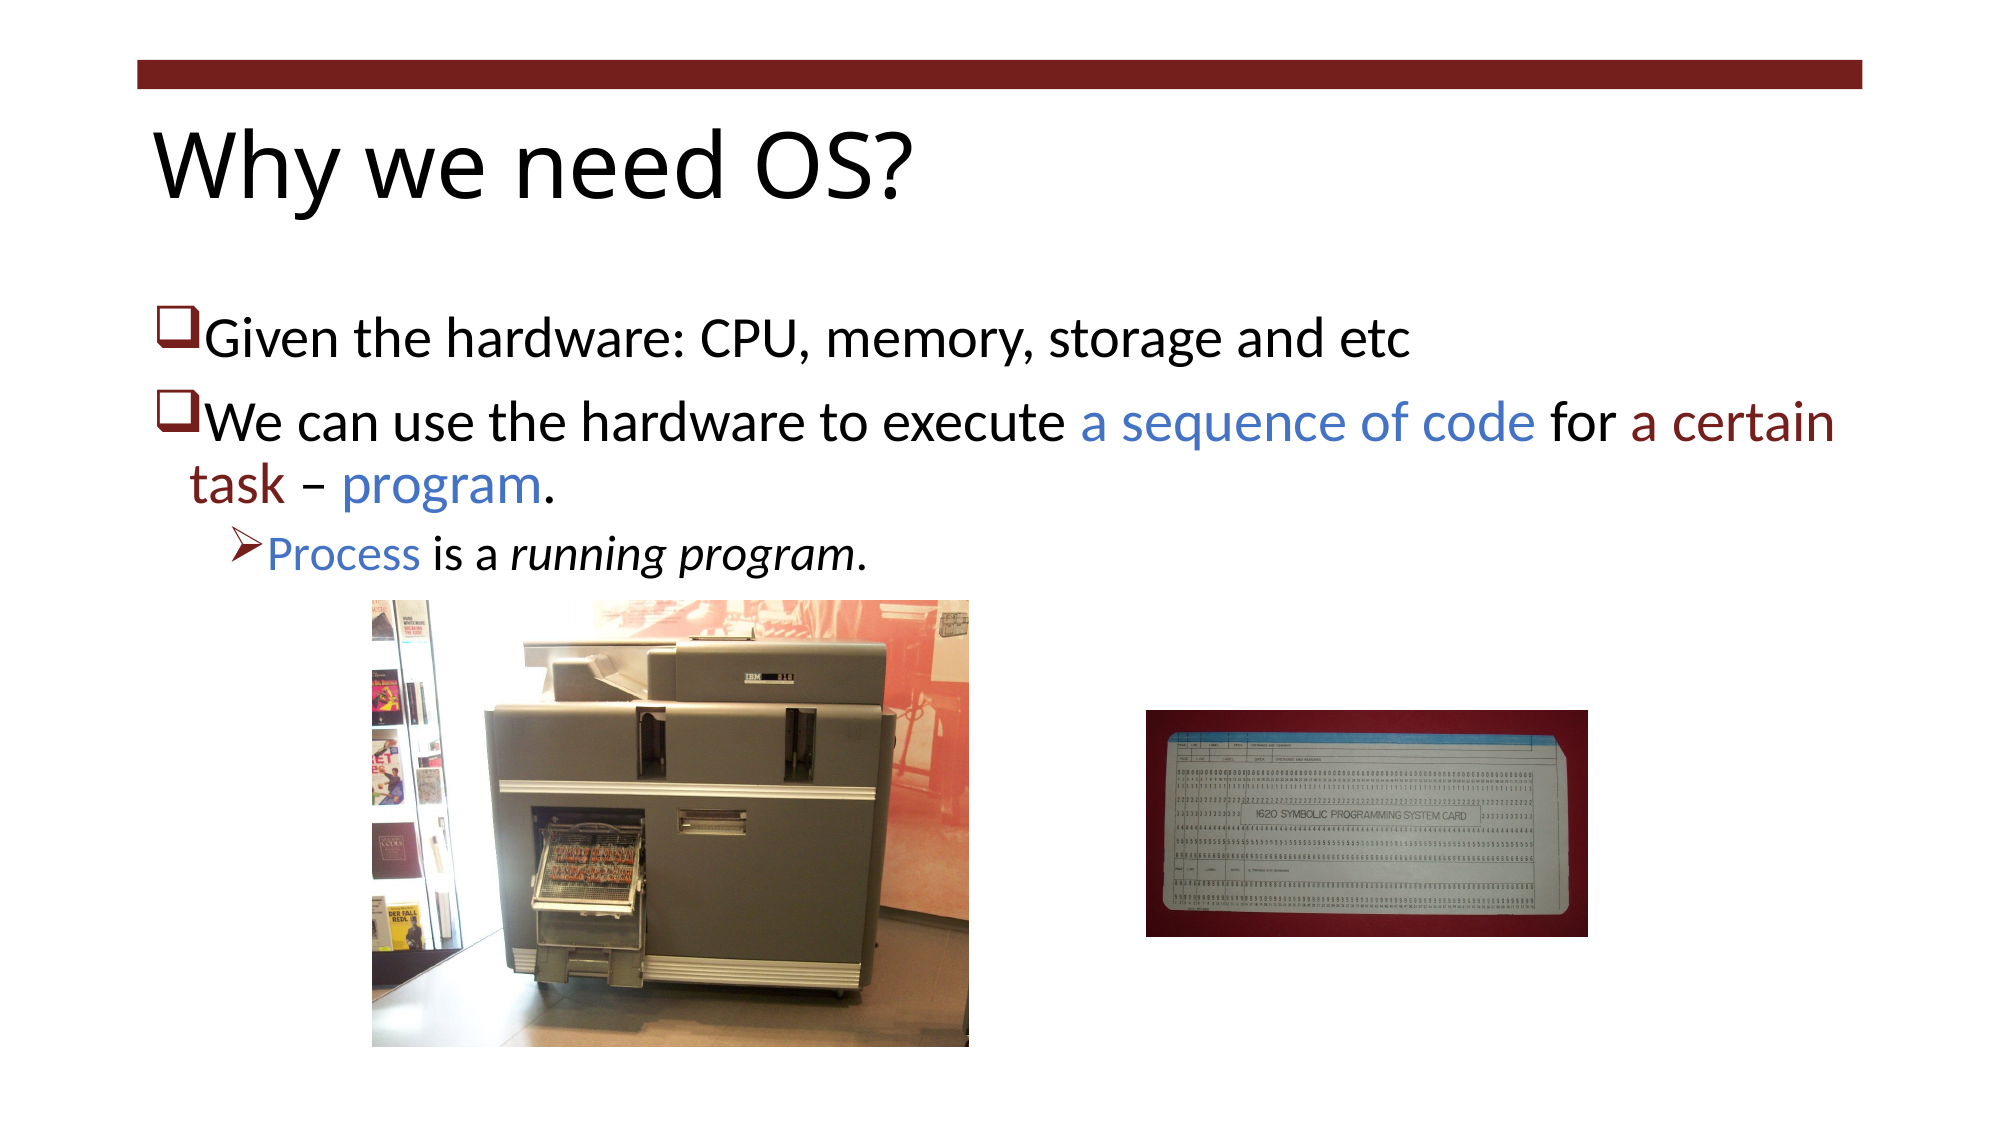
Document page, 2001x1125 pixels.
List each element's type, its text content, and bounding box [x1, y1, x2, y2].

list Given the hardware: CPU, memory, storage and etc We can use the hardware to execute a sequence of code for a certain task – program. Process is a running program. [137, 299, 1863, 1103]
picture [1146, 710, 1589, 937]
title Why we need OS? [137, 59, 1863, 278]
picture [372, 600, 969, 1048]
